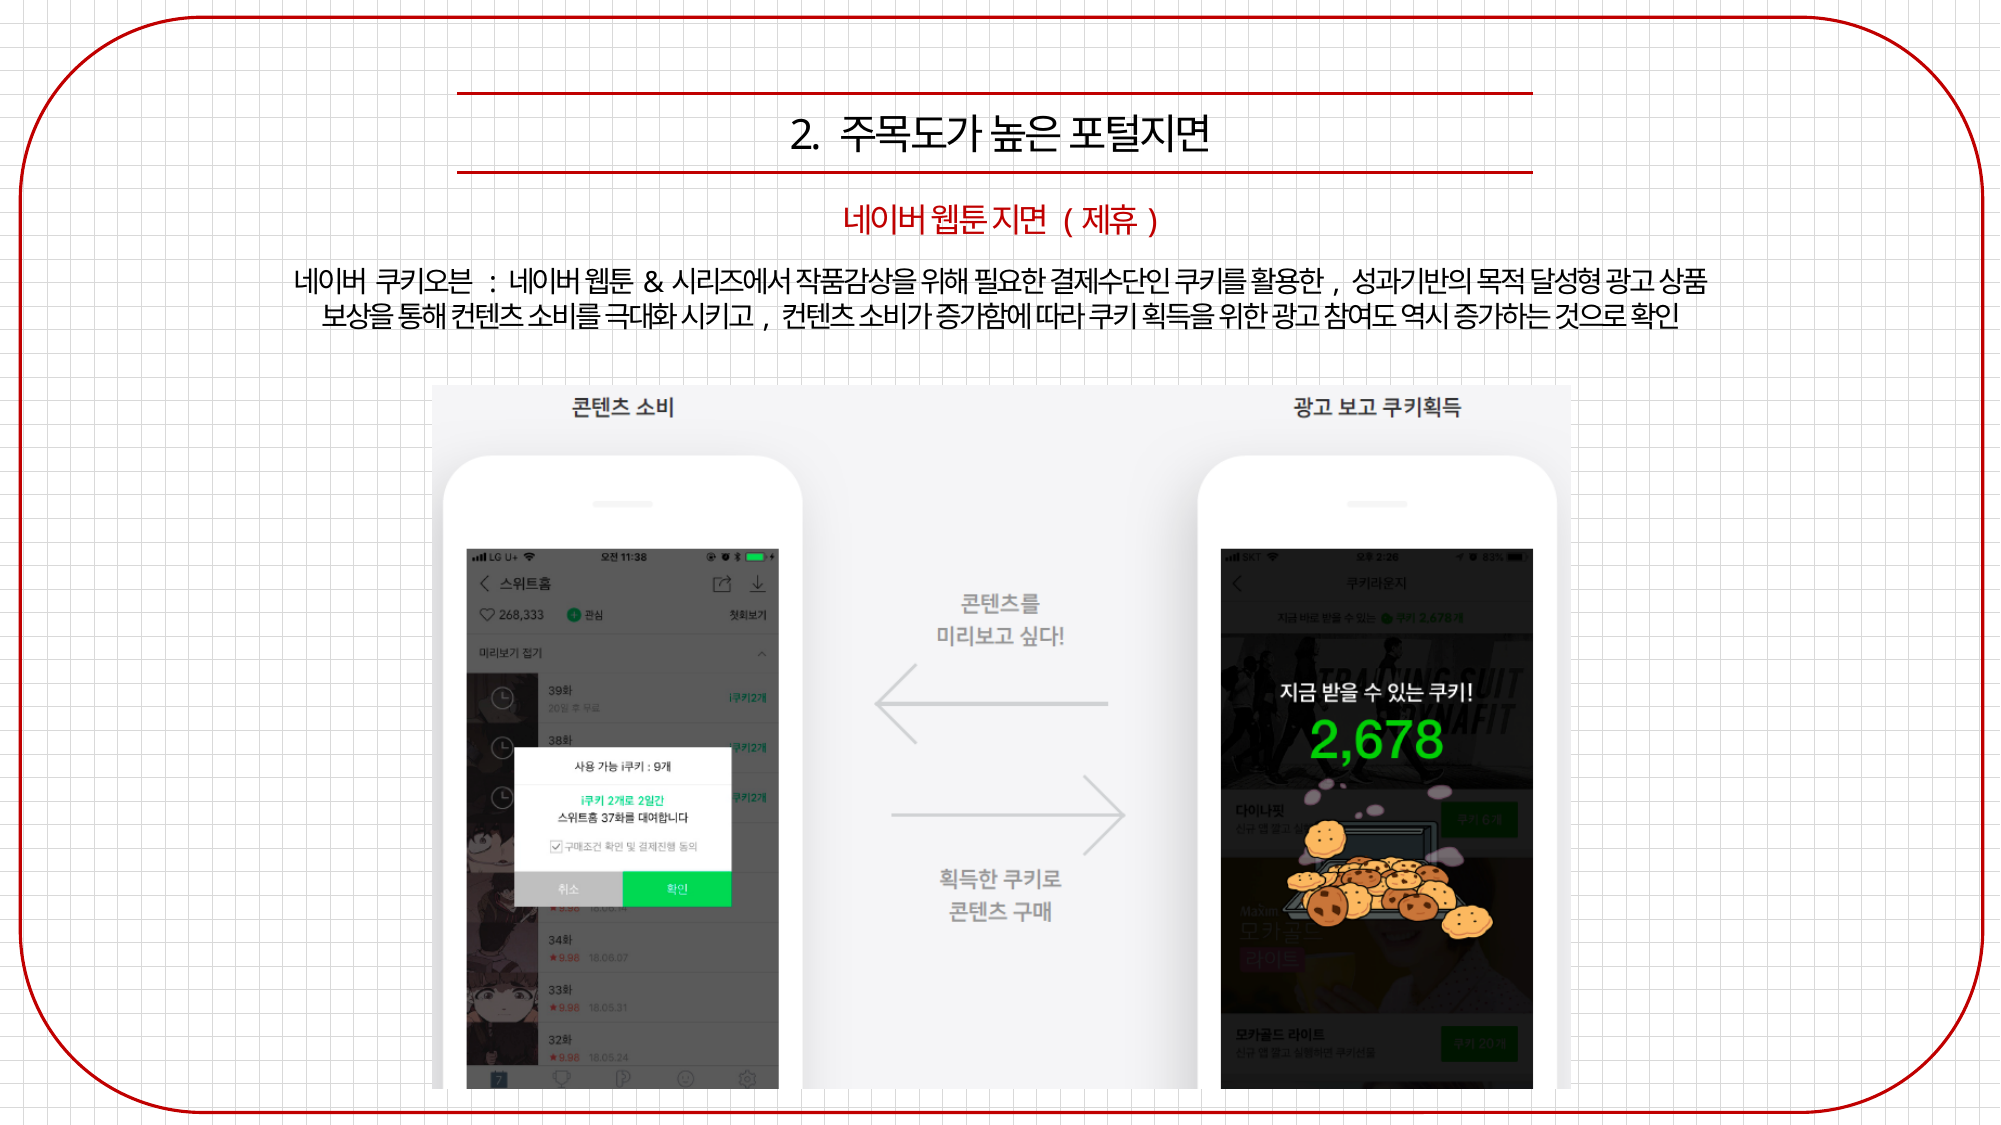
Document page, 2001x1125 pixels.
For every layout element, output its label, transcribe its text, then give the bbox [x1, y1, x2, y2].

text_box 네이버 쿠키오븐 : 네이버 웹툰&시리즈에서 작품감상을 위해 필요한 결제수단인 쿠키를 활용한, 성과기반의 목적 달성형 광고 상품 보상을 통해 컨텐츠 소비를 극대화 시키고, 컨텐츠 소비가 증가함에 따라 쿠키 획득을 위한 광고 참여도 역시 증가하는 것으로 확인 [278, 255, 1725, 341]
text_box 2. 주목도가 높은 포털지면 [774, 100, 1229, 165]
picture [432, 385, 1571, 1089]
text_box 네이버 웹툰 지면 (제휴) [827, 191, 1173, 247]
